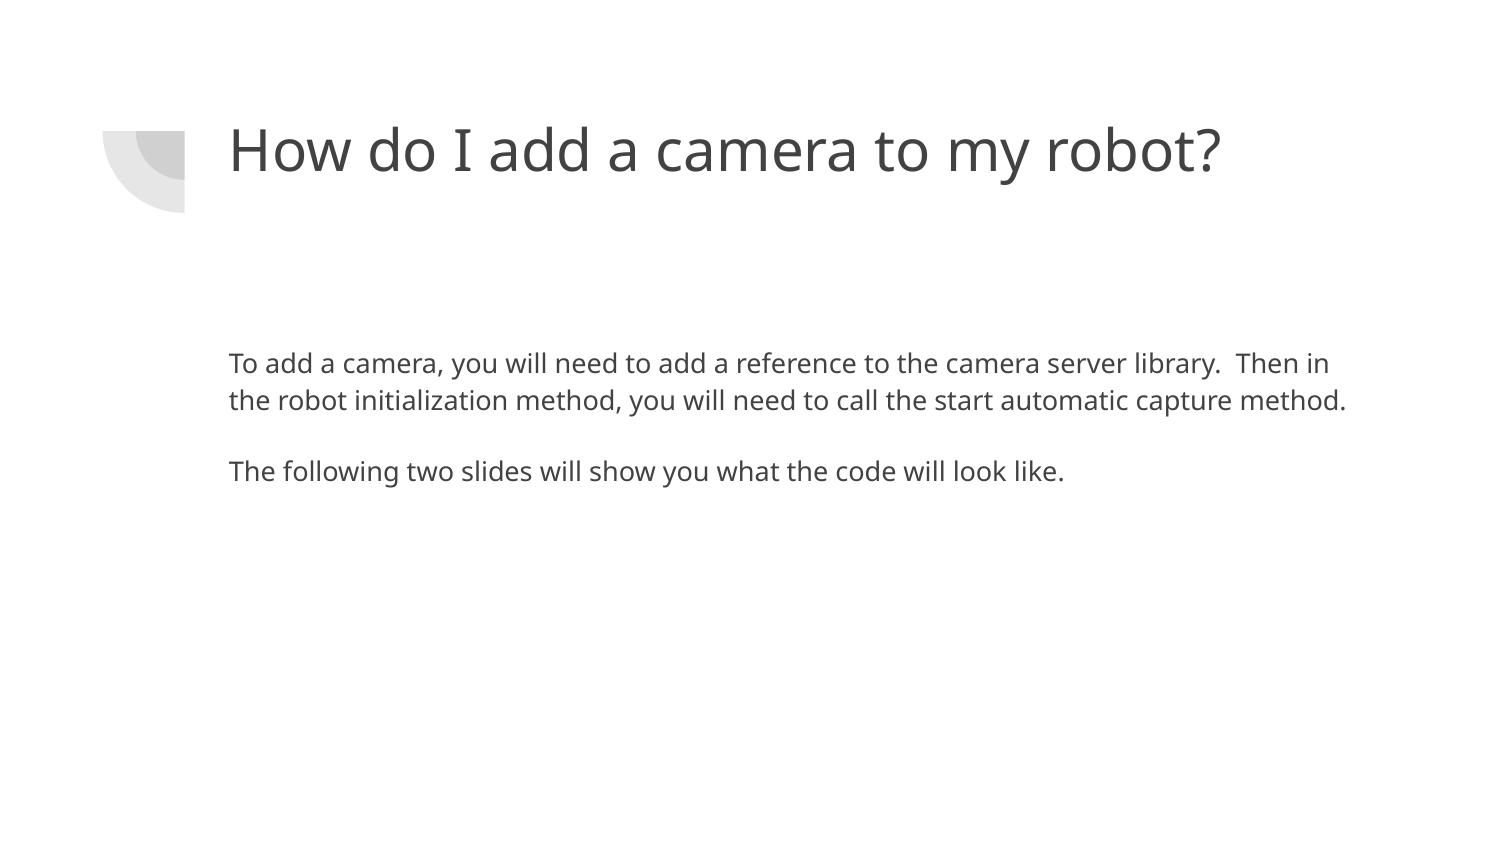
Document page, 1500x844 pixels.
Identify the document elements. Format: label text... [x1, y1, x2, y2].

list To add a camera, you will need to add a reference to the camera server library. Then in the robot initialization method, you will need to call the start automatic capture method. The following two slides will show you what the code will look like. [213, 326, 1368, 744]
title How do I add a camera to my robot? [213, 98, 1368, 263]
